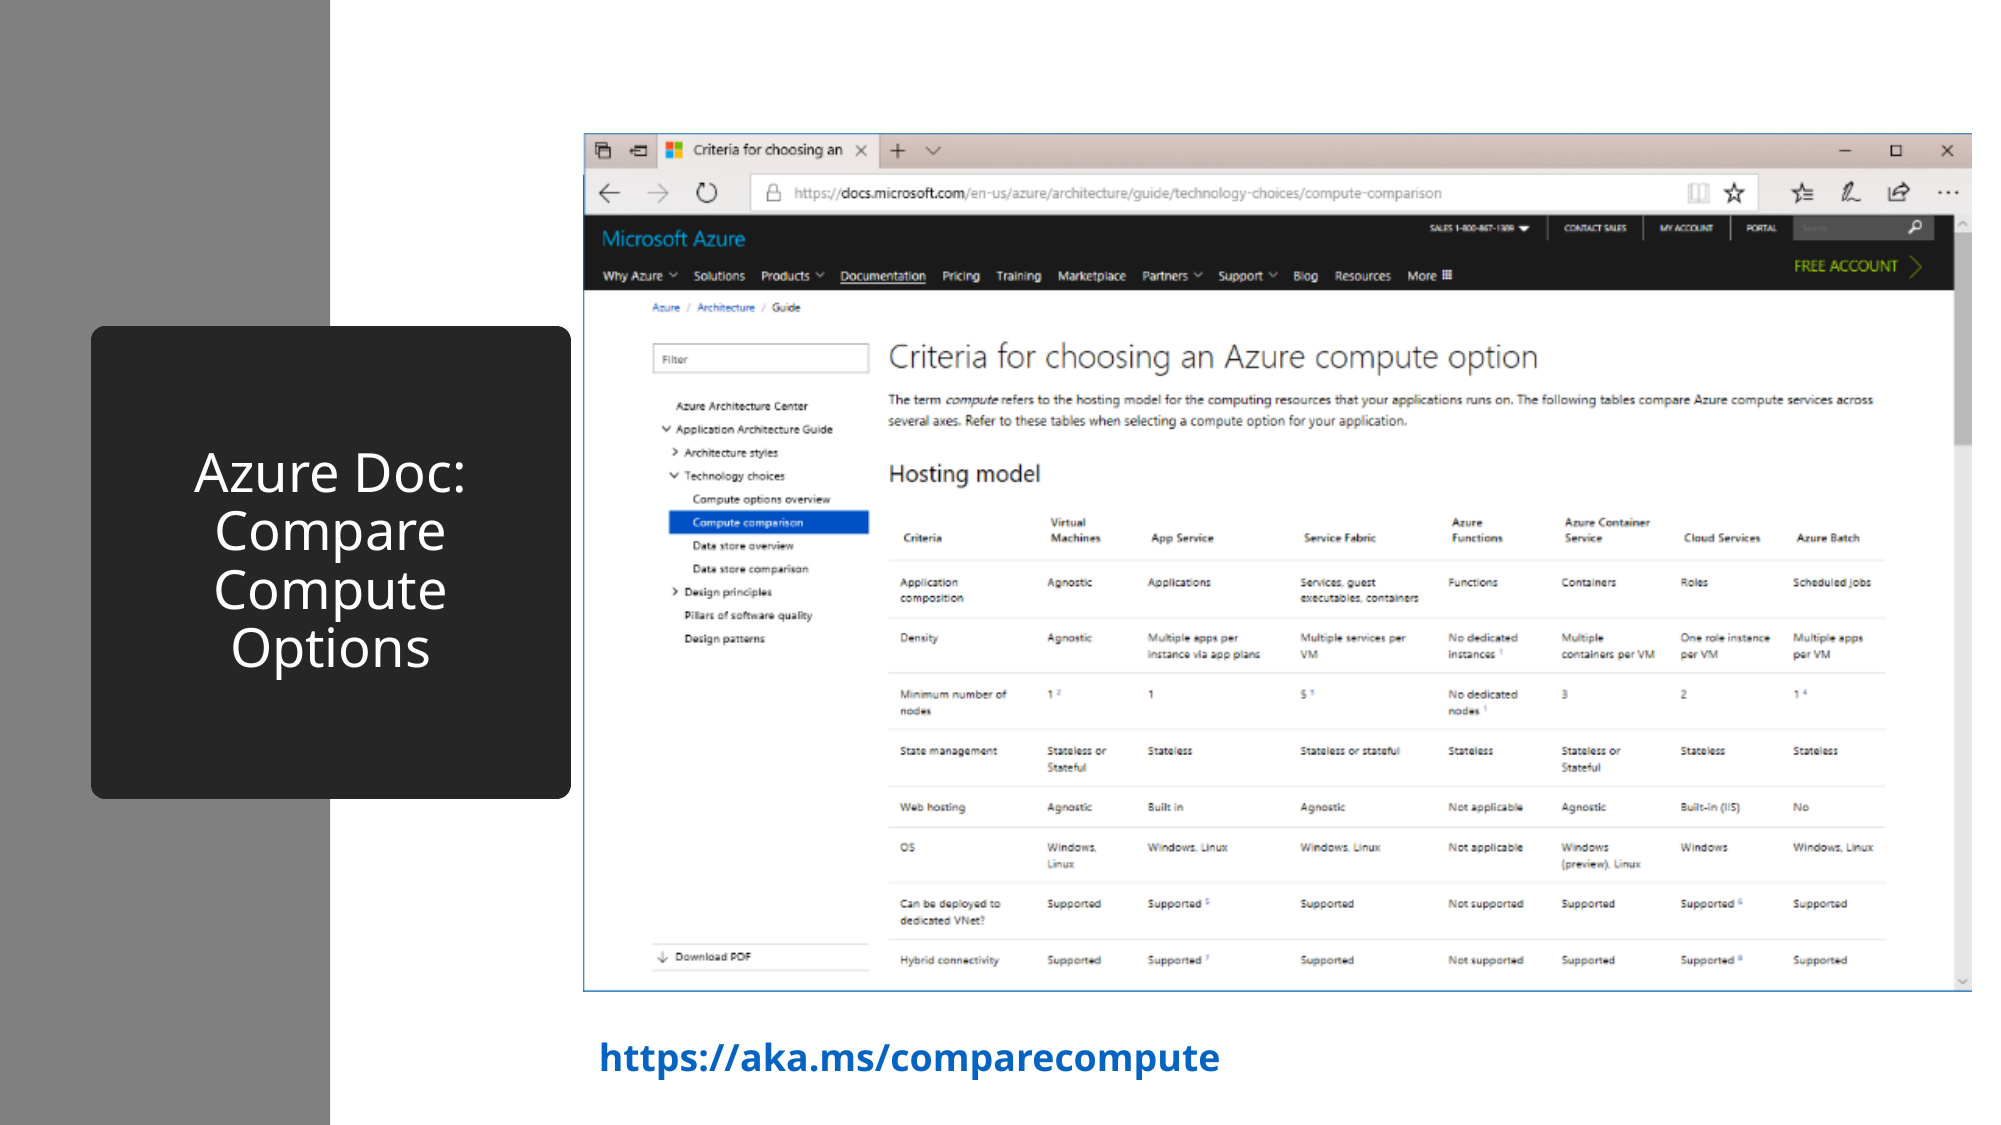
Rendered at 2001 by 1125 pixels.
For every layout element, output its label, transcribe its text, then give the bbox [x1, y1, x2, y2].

text_box https://aka.ms/comparecompute [583, 1027, 2000, 1093]
title Azure Doc: Compare Compute Options [105, 340, 557, 785]
picture [583, 133, 1972, 992]
text_box [0, 0, 331, 1125]
